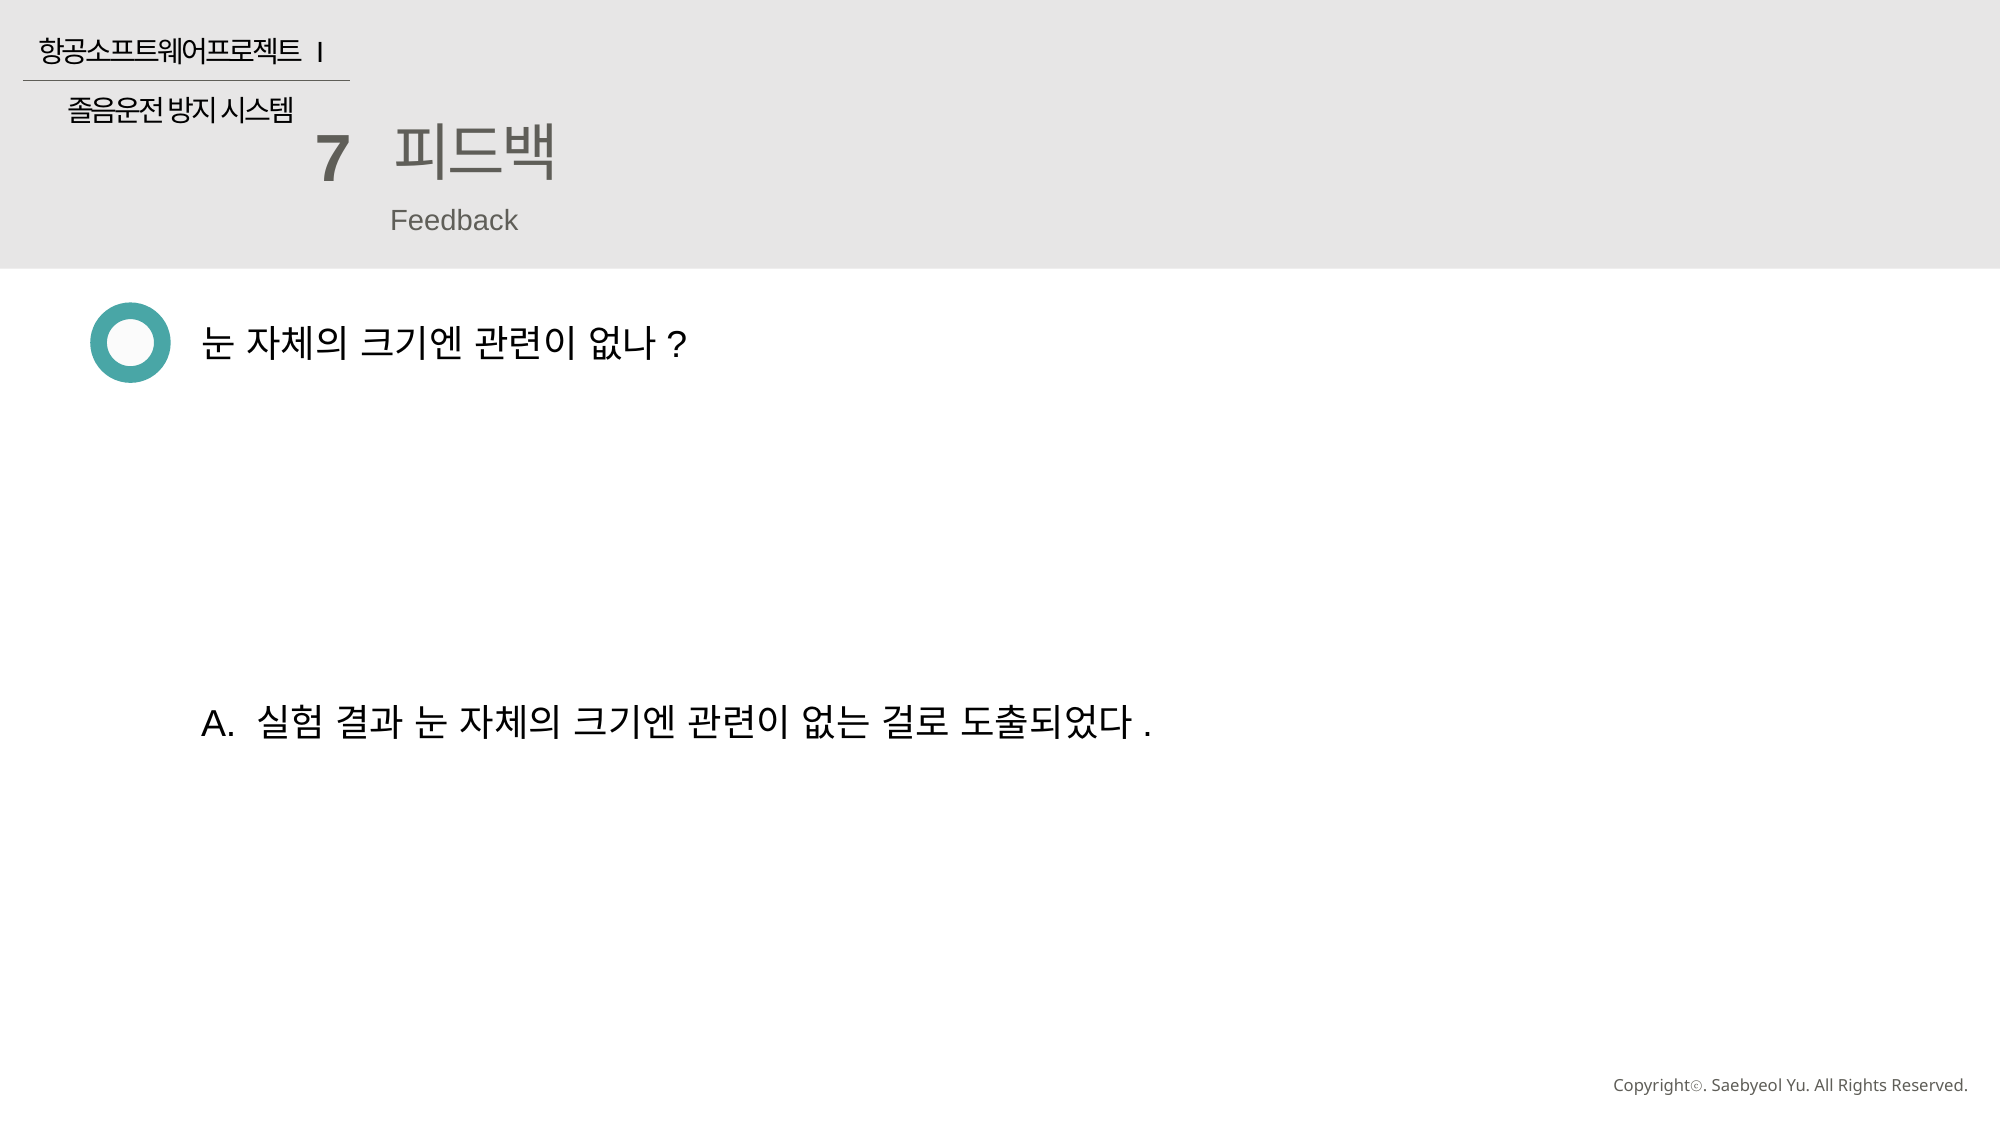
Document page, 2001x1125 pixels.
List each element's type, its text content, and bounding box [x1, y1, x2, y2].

text_box 눈 자체의 크기엔 관련이 없나? [186, 312, 1962, 373]
text_box Feedback [375, 193, 1000, 244]
text_box [0, 0, 2000, 270]
text_box 7 [299, 106, 367, 202]
text_box 항공소프트웨어프로젝트 I [23, 25, 340, 76]
text_box 피드백 [378, 105, 575, 193]
text_box A. 실험 결과 눈 자체의 크기엔 관련이 없는 걸로 도출되었다. [186, 691, 1911, 752]
text_box [97, 309, 164, 376]
text_box 졸음운전 방지 시스템 [52, 84, 311, 135]
